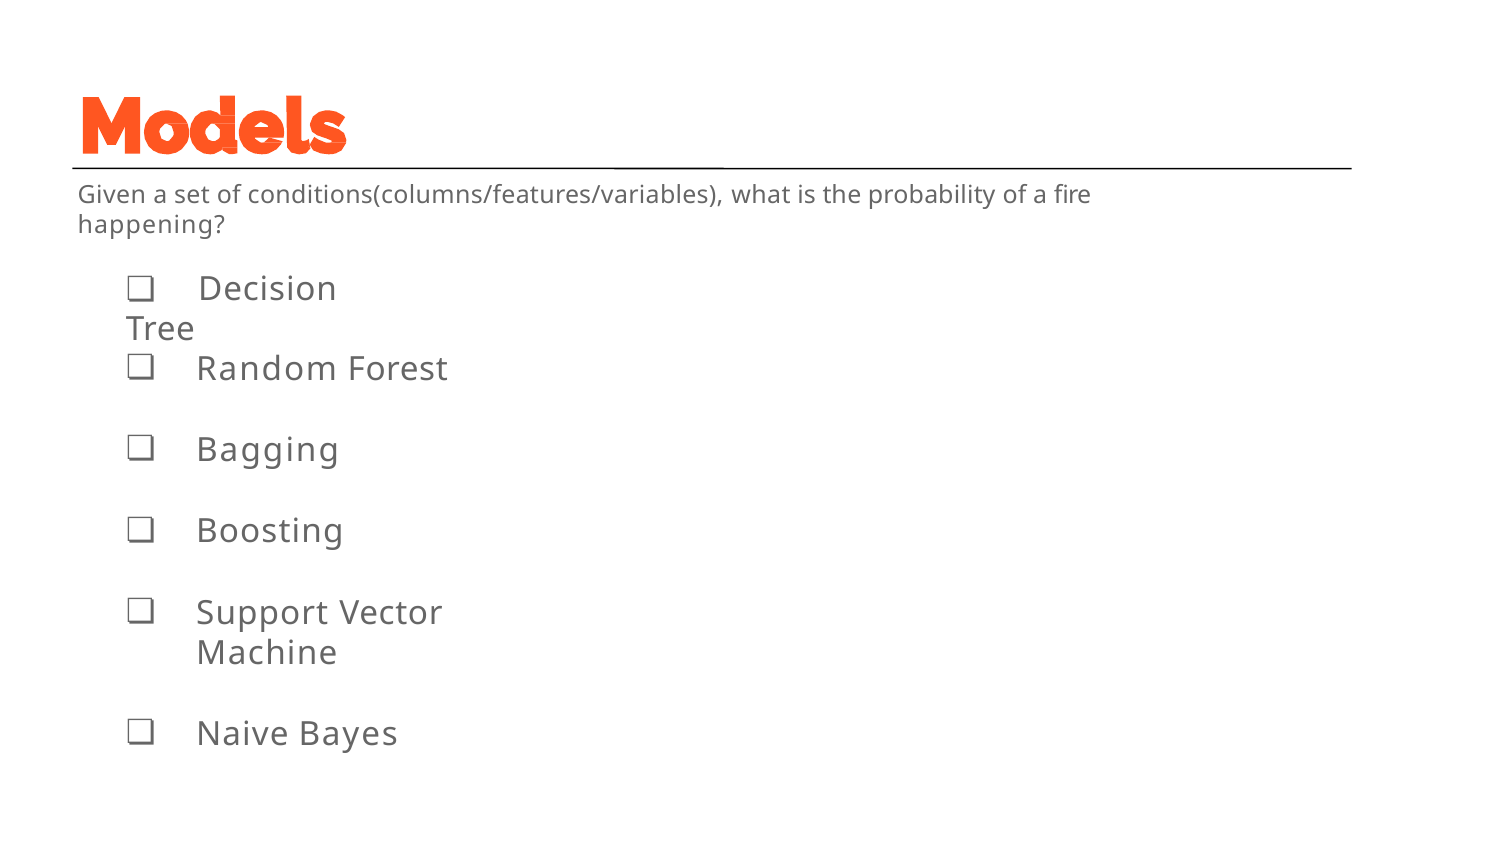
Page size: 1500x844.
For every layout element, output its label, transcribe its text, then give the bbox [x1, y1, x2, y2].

title ❏ Decision Tree [123, 265, 410, 344]
text_box [286, 95, 347, 155]
text_box [82, 97, 141, 154]
text_box Random Forest Bagging Boosting Support Vector Machine Naive Bayes [123, 344, 574, 753]
text_box [238, 110, 285, 155]
text_box [143, 95, 238, 155]
text_box Given a set of conditions(columns/features/variables), what is the probability of a fire happening? [75, 176, 1208, 239]
